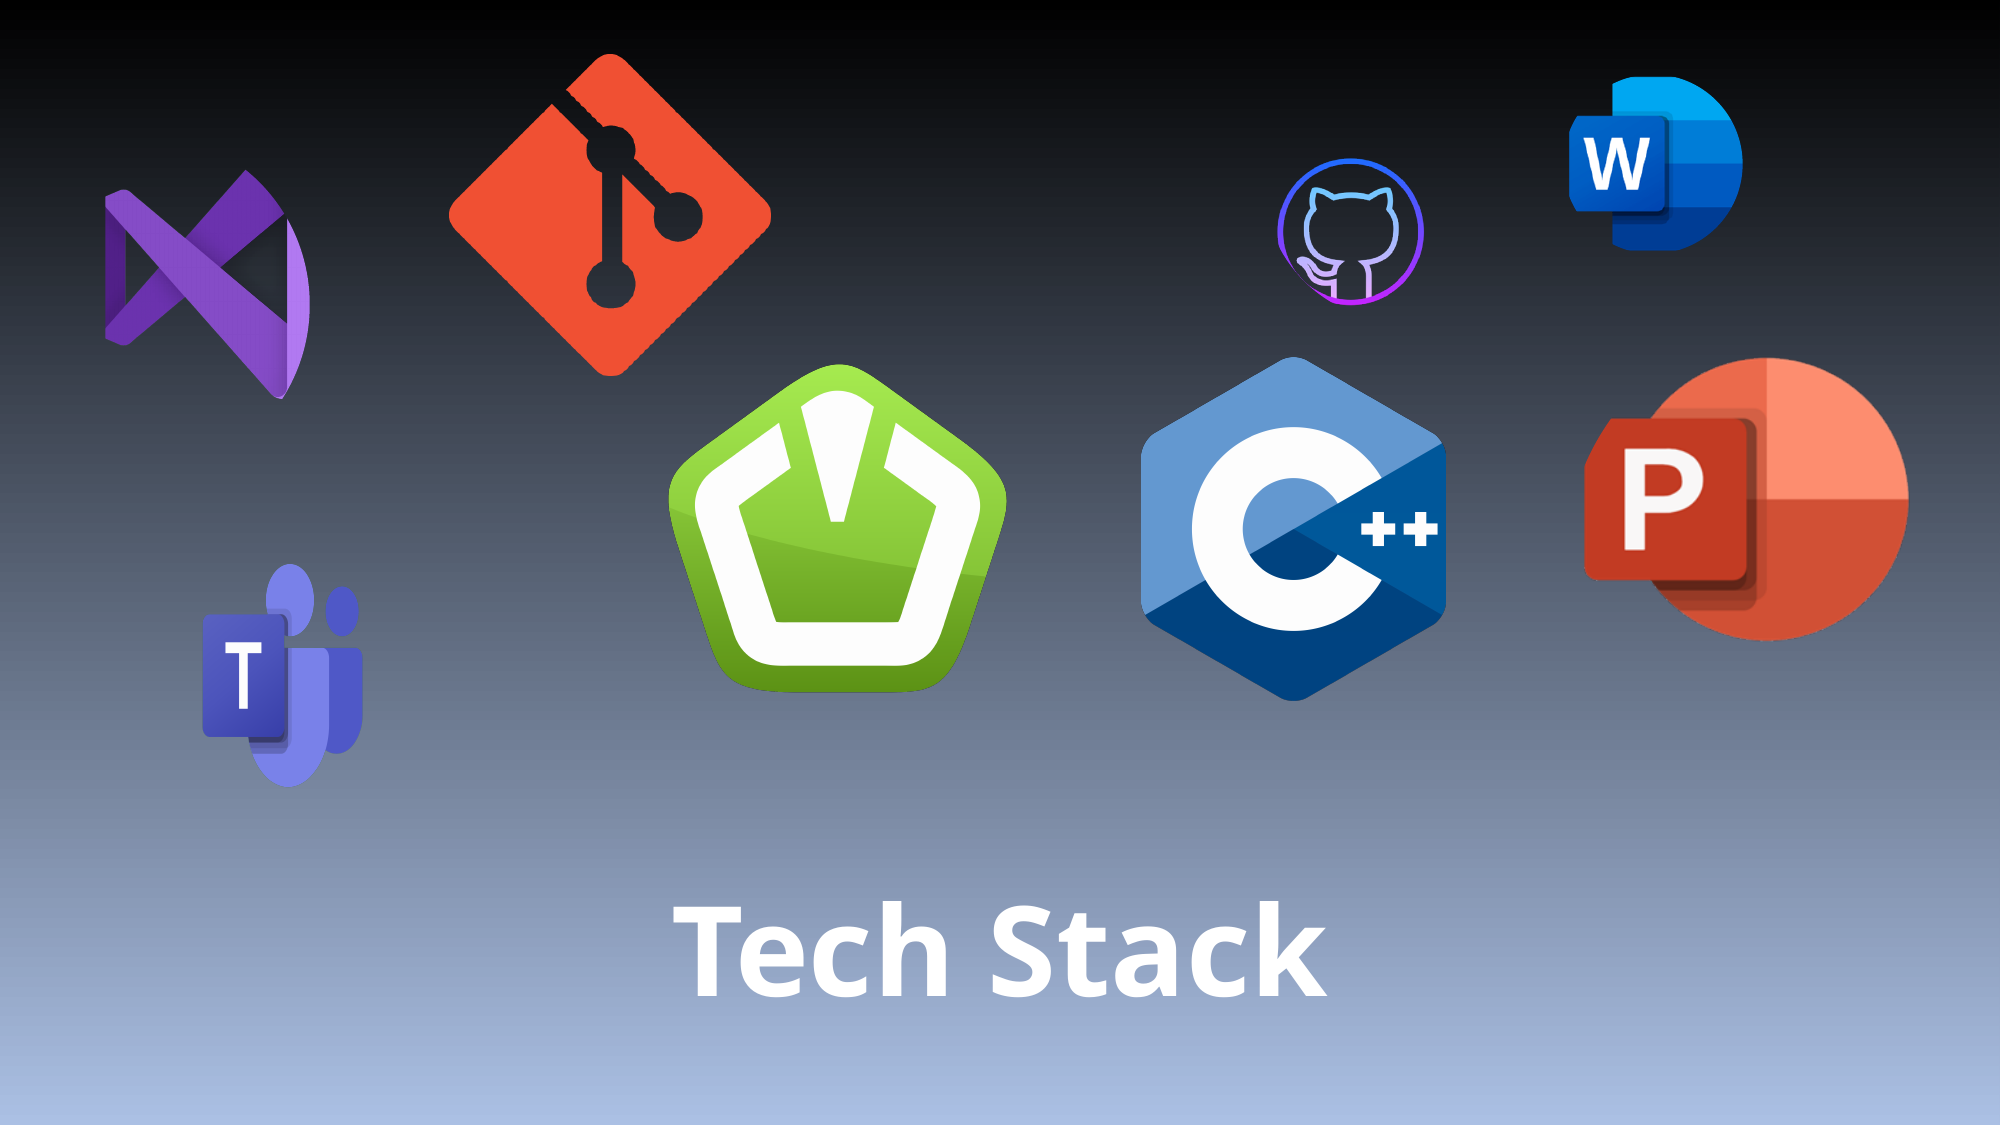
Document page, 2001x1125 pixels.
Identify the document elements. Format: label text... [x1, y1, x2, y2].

text_box [0, 0, 2000, 1125]
picture [1563, 74, 1743, 254]
picture [1140, 357, 1446, 701]
picture [115, 508, 450, 843]
picture [449, 54, 1025, 717]
picture [1263, 141, 1437, 322]
picture [105, 133, 310, 402]
title Tech Stack [137, 878, 1863, 1034]
picture [1565, 317, 1930, 676]
